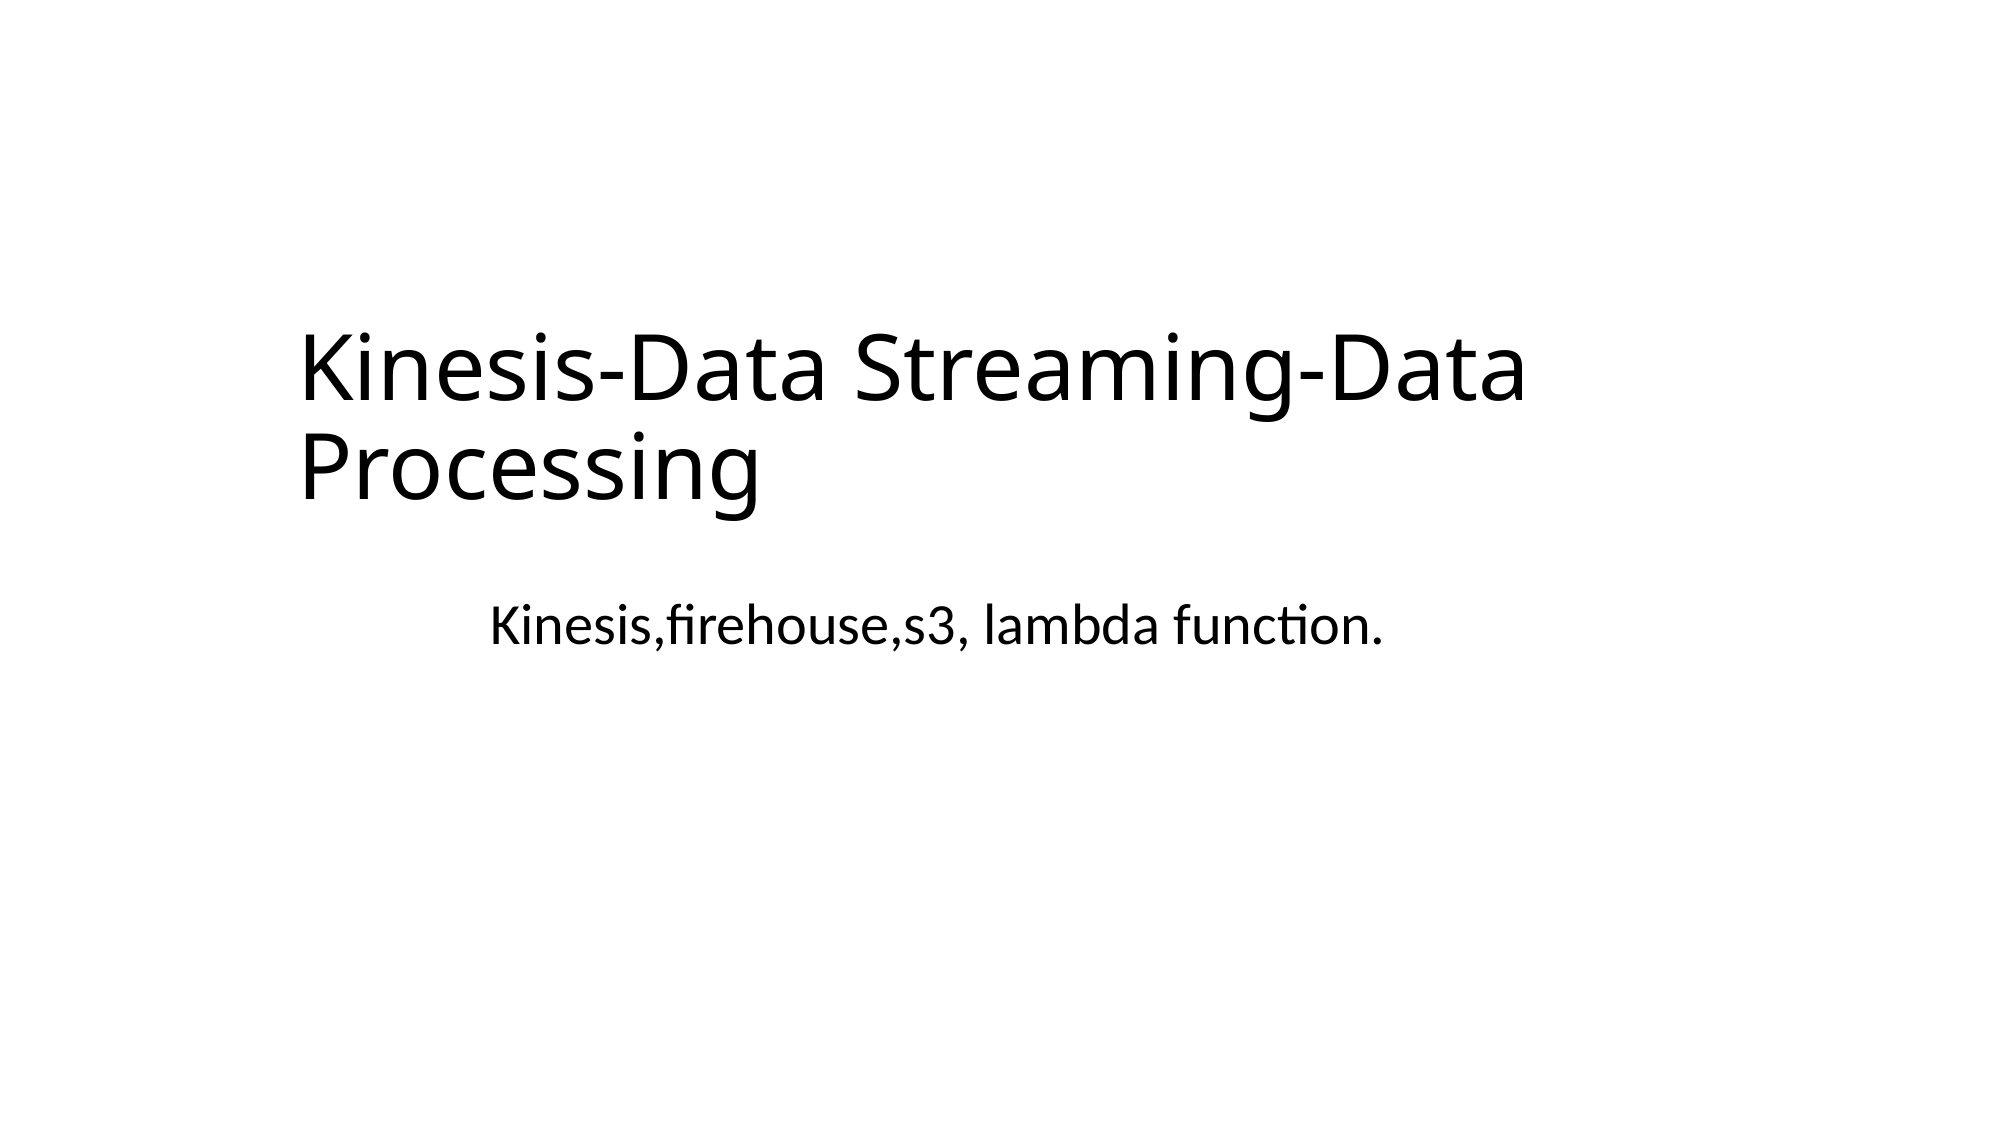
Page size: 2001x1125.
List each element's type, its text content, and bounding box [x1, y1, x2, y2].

text_box Kinesis-Data Streaming-Data Processing [282, 313, 1783, 538]
text_box Kinesis,firehouse,s3, lambda function. [475, 586, 1976, 671]
